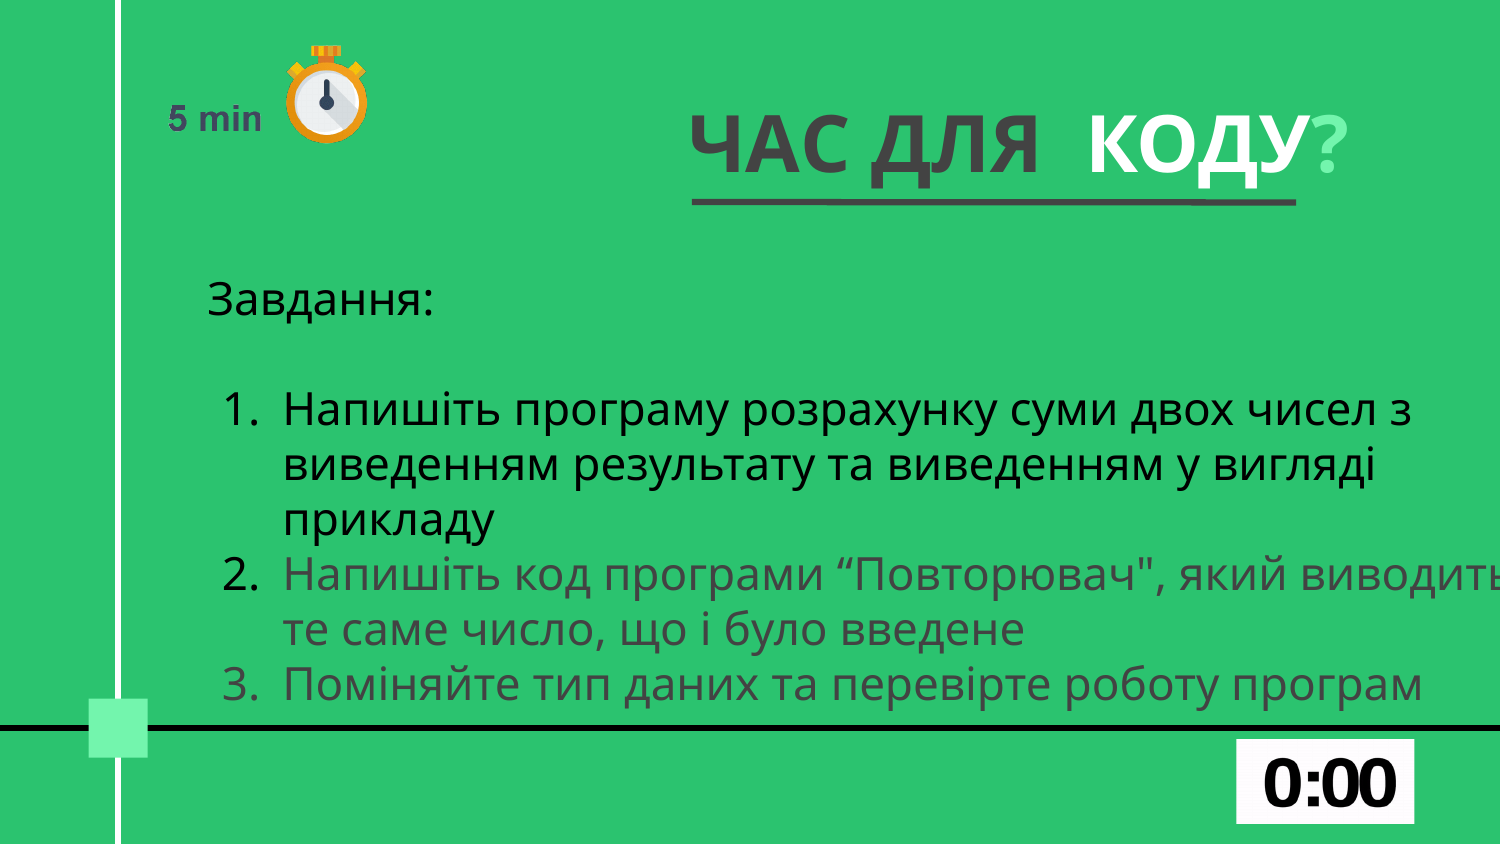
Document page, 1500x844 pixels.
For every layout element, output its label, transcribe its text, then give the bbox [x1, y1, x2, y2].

picture [1235, 738, 1415, 824]
text_box Завдання: Напишіть програму розрахунку суми двох чисел з виведенням результату та виведенням у вигляді прикладу Напишіть код програми “Повторювач", який виводить те саме число, що і було введене Поміняйте тип даних та перевірте роботу програм [192, 254, 1500, 687]
title ЧАС ДЛЯ КОДУ? [519, 0, 1500, 203]
picture [149, 40, 425, 201]
